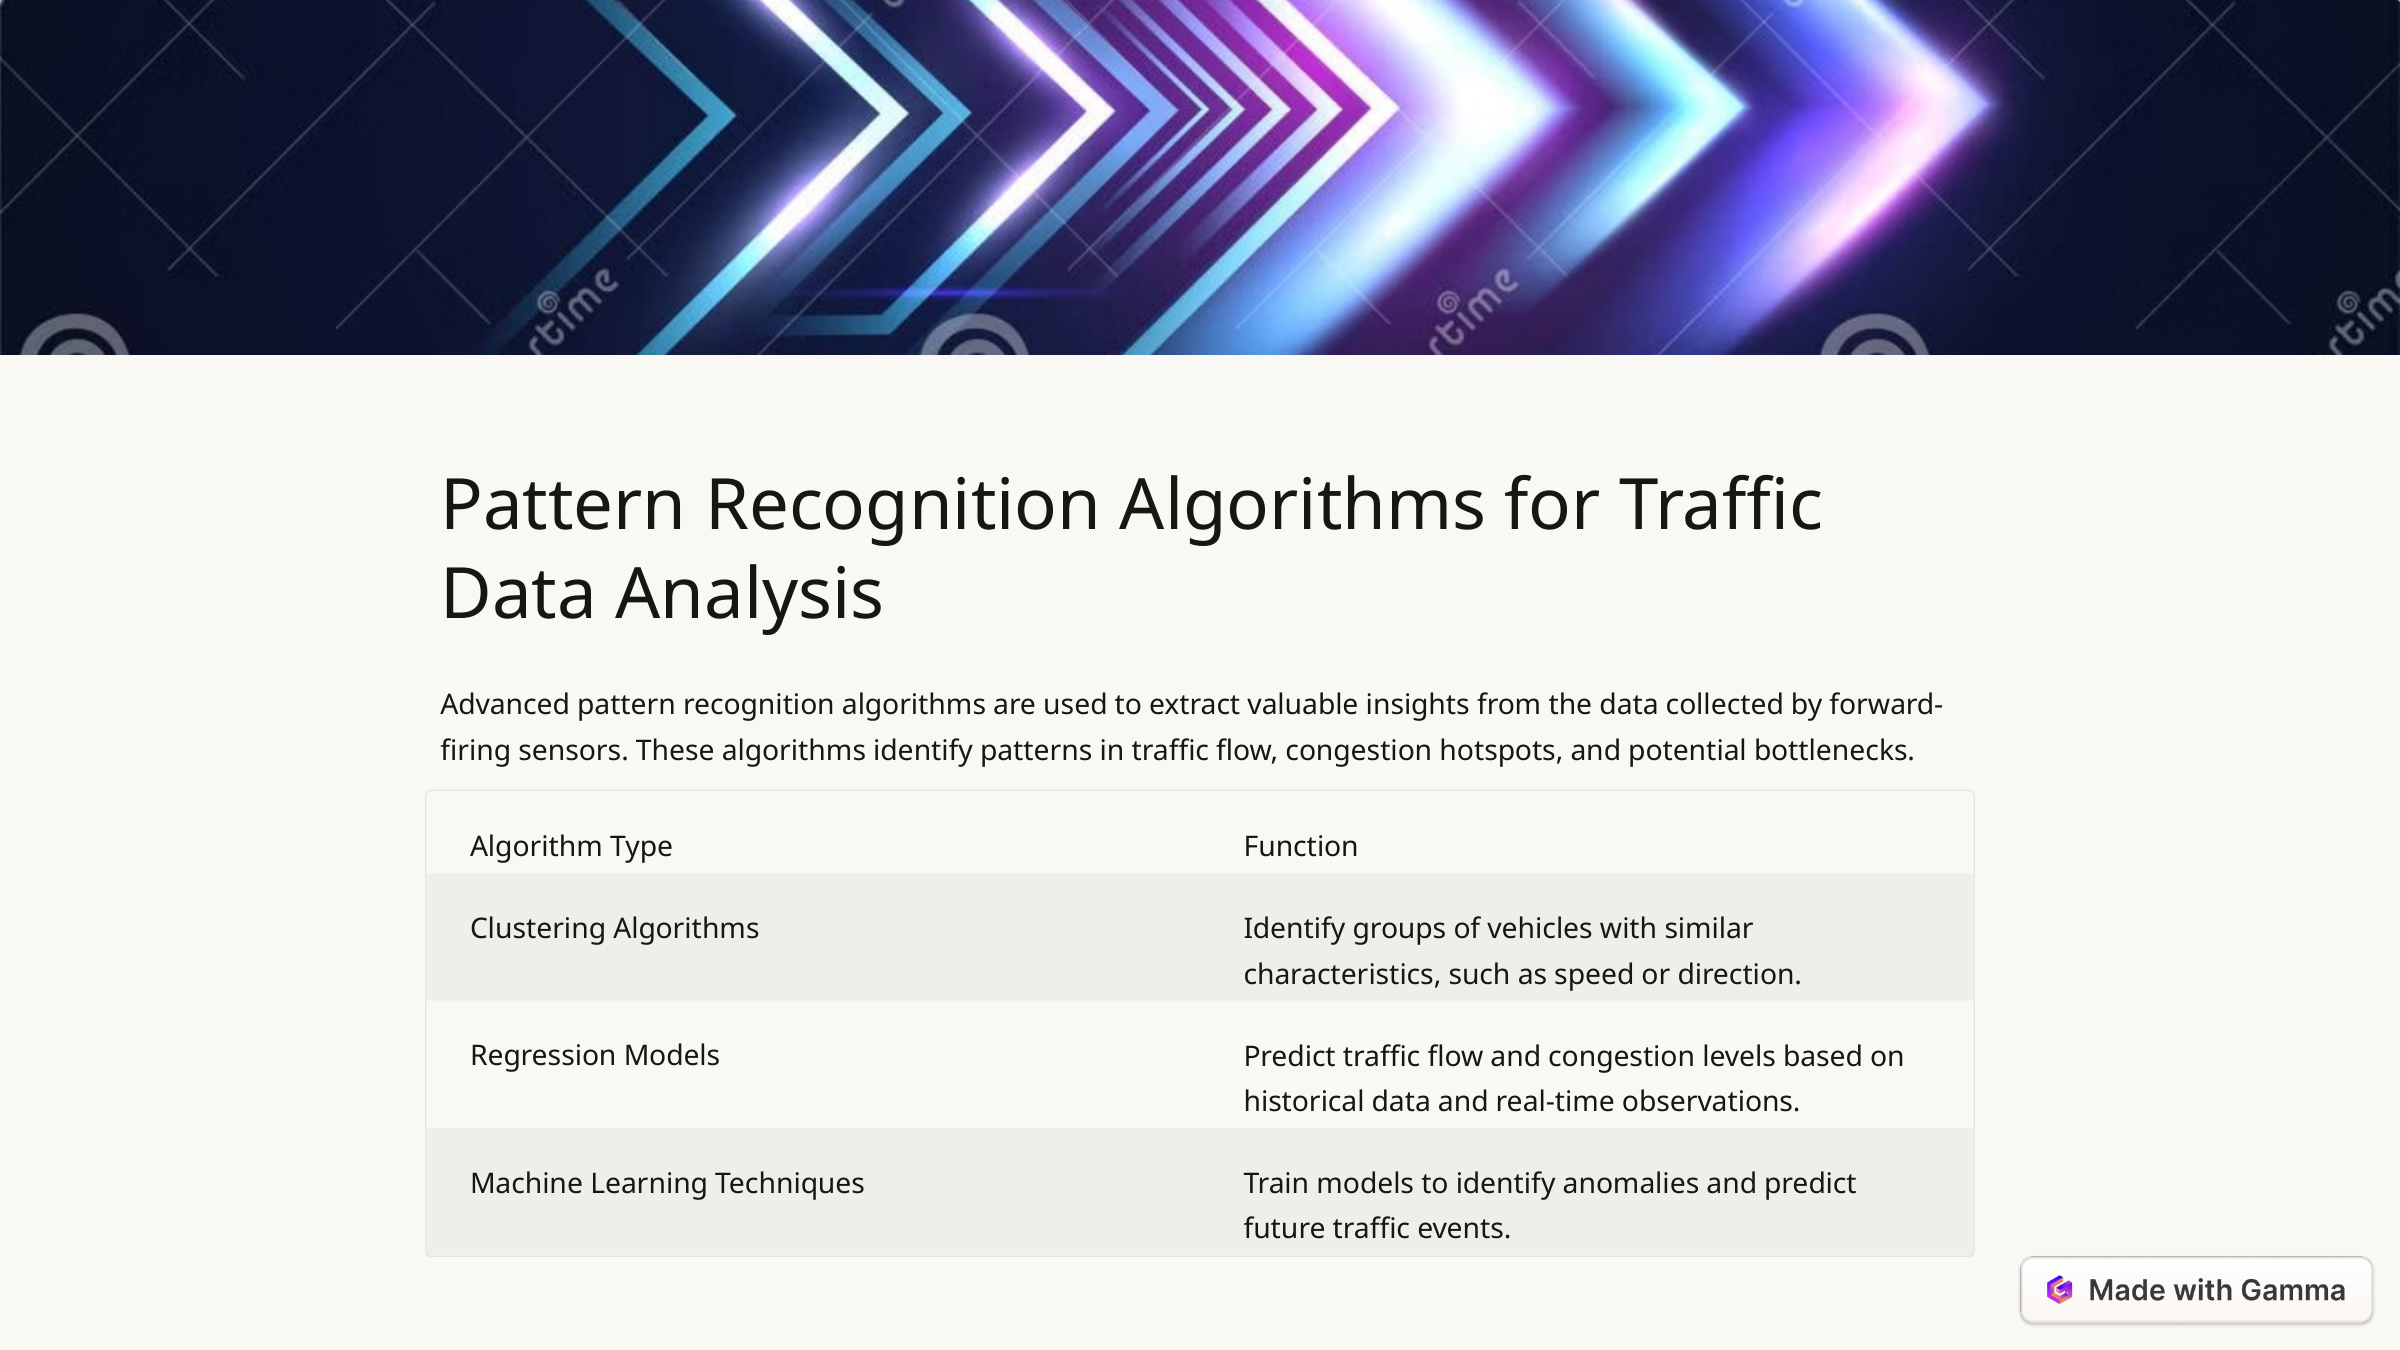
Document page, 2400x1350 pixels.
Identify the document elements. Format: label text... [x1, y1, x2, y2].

text_box Advanced pattern recognition algorithms are used to extract valuable insights from the data collected by forward-firing sensors. These algorithms identify patterns in traffic flow, congestion hotspots, and potential bottlenecks. [425, 667, 1975, 759]
text_box [426, 1000, 1973, 1127]
picture [2008, 1244, 2385, 1335]
text_box Train models to identify anomalies and predict future traffic events. [1228, 1146, 1945, 1237]
text_box Identify groups of vehicles with similar characteristics, such as speed or direction. [1228, 891, 1945, 983]
text_box [0, 355, 2400, 1350]
text_box Clustering Algorithms [455, 891, 1171, 937]
text_box Algorithm Type [455, 809, 1171, 856]
text_box [426, 873, 1973, 1000]
text_box Regression Models [455, 1018, 1171, 1065]
text_box Pattern Recognition Algorithms for Traffic Data Analysis [425, 447, 1975, 626]
text_box Machine Learning Techniques [455, 1146, 1171, 1192]
text_box Function [1228, 809, 1945, 856]
picture [0, 0, 2400, 355]
text_box [426, 1127, 1973, 1255]
text_box [426, 791, 1973, 873]
text_box Predict traffic flow and congestion levels based on historical data and real-time observations. [1228, 1018, 1945, 1110]
